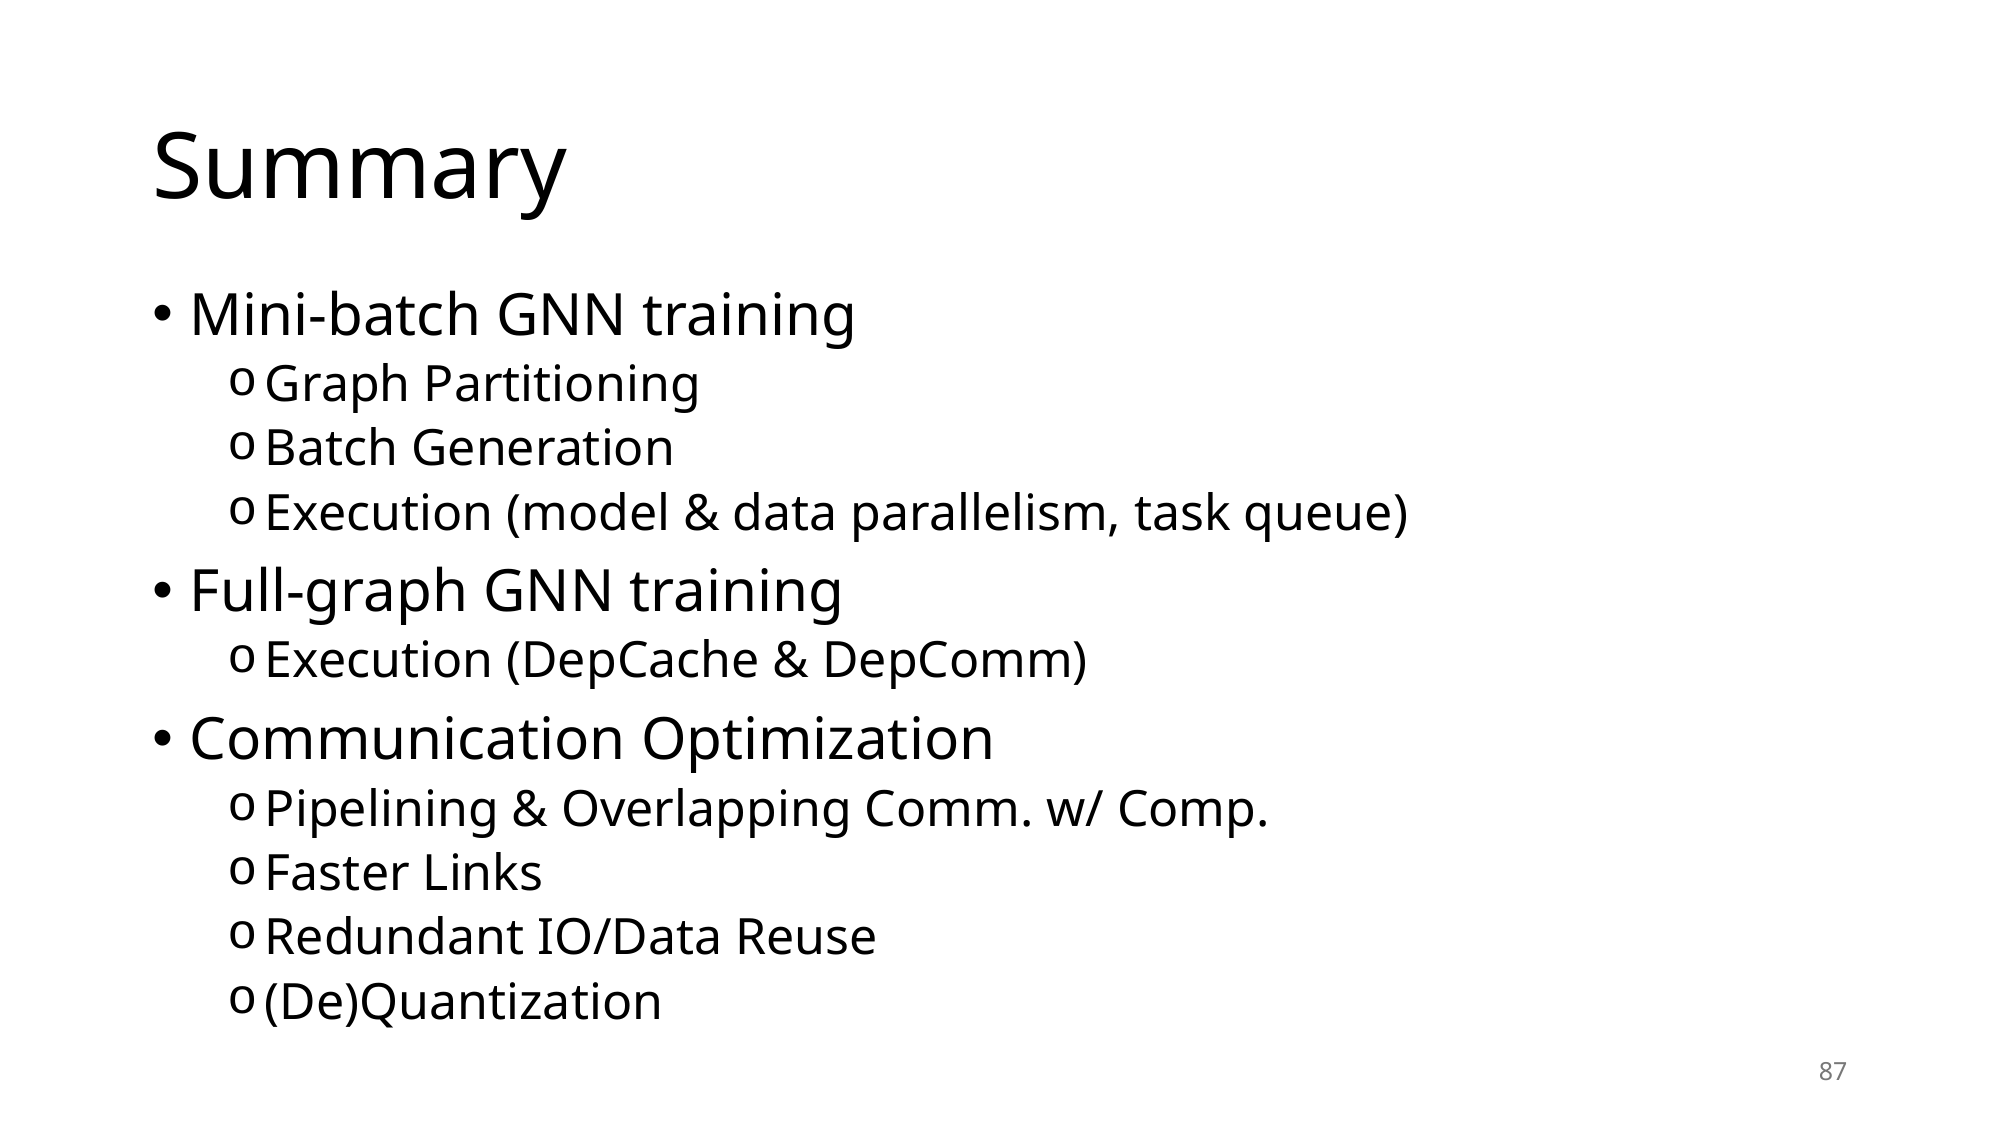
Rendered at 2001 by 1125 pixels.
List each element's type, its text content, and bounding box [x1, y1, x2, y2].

text_box Summary [137, 59, 1863, 278]
slide_number 87 [1412, 1042, 1863, 1103]
list Mini-batch GNN training Graph Partitioning Batch Generation Execution (model & data parallelism, task queue) Full-graph GNN training Execution (DepCache & DepComm) Communication Optimization Pipelining & Overlapping Comm. w/ Comp. Faster Links Redundant IO/Data Reuse (De)Quantization [137, 278, 1863, 1066]
